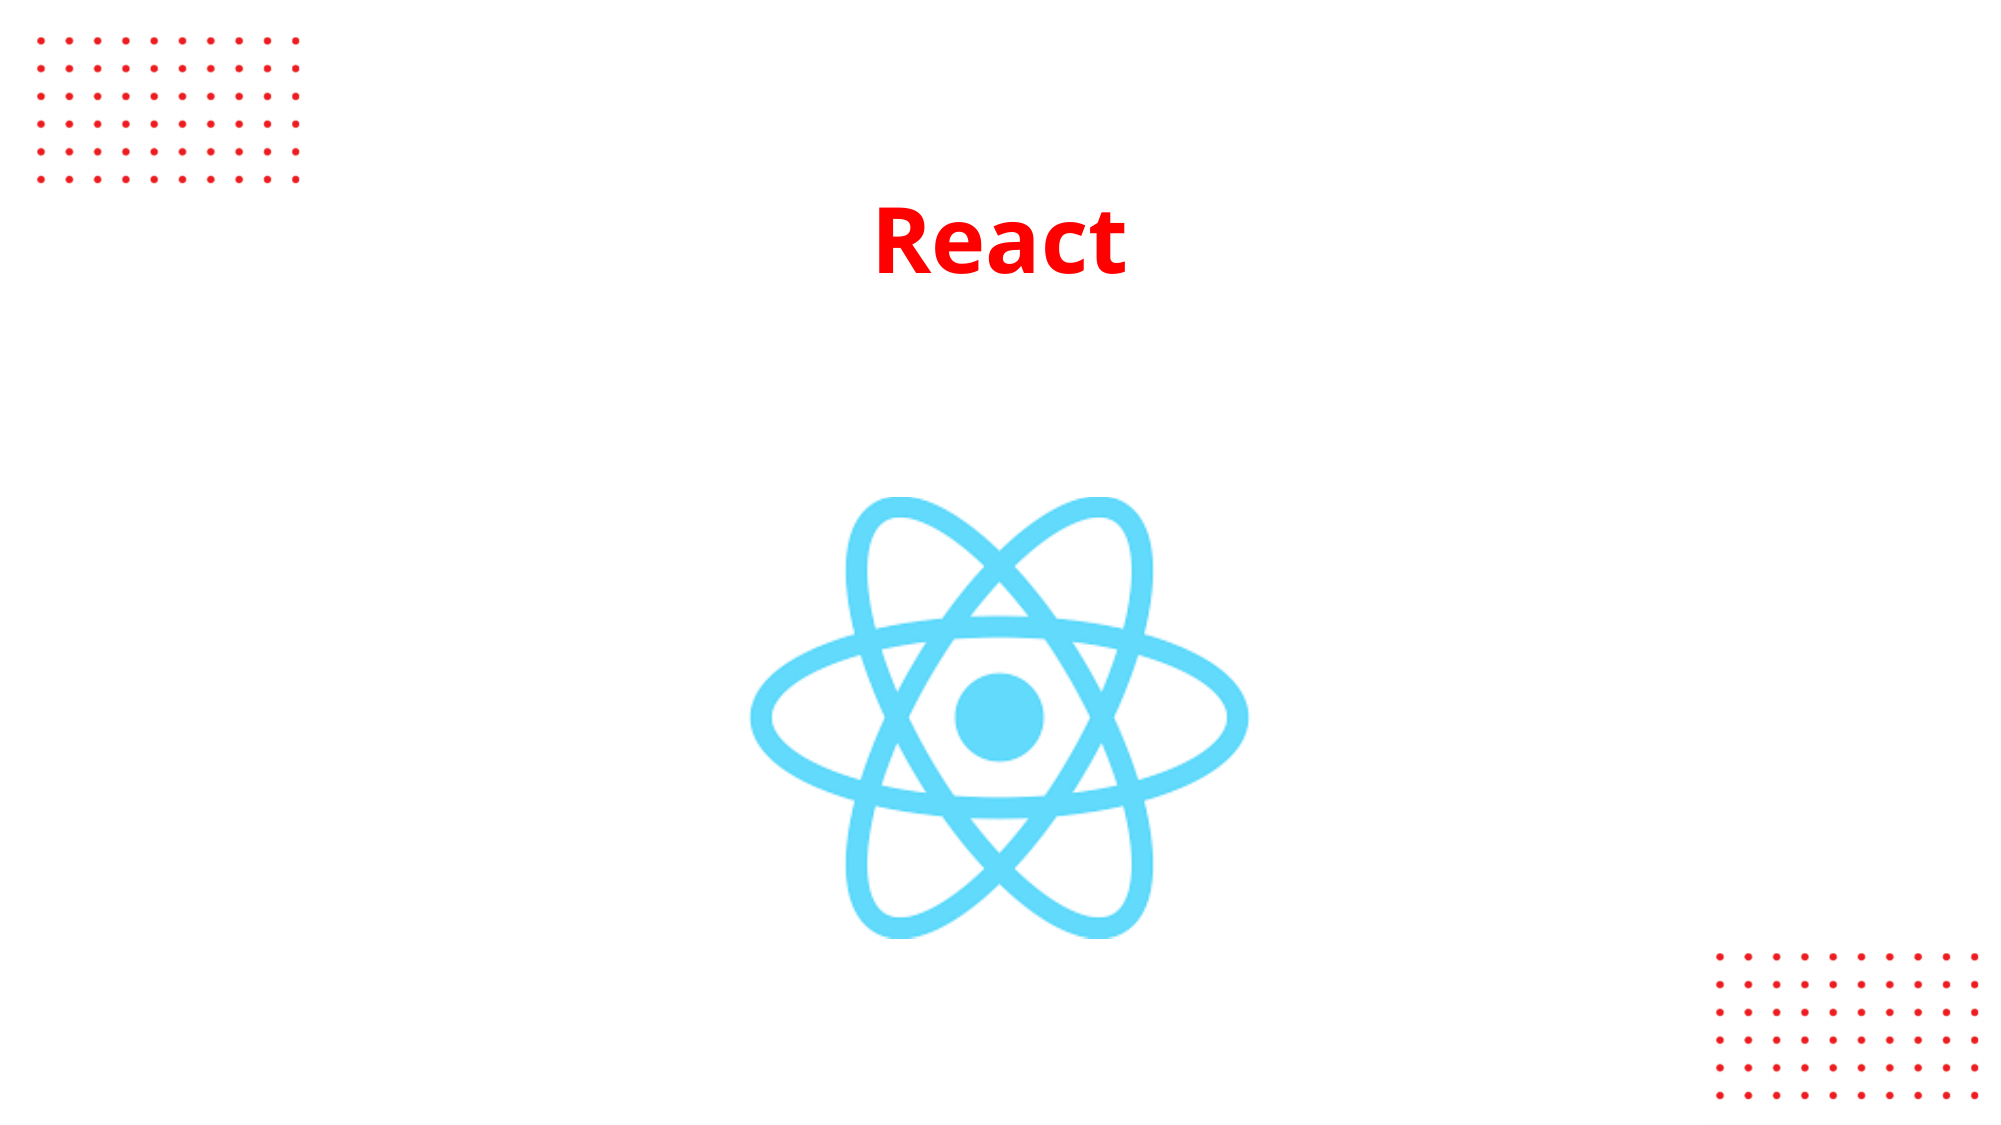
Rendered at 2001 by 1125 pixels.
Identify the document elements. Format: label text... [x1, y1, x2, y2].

text_box React [249, 186, 1750, 404]
picture [1698, 937, 1999, 1124]
picture [745, 497, 1255, 939]
picture [19, 21, 320, 208]
